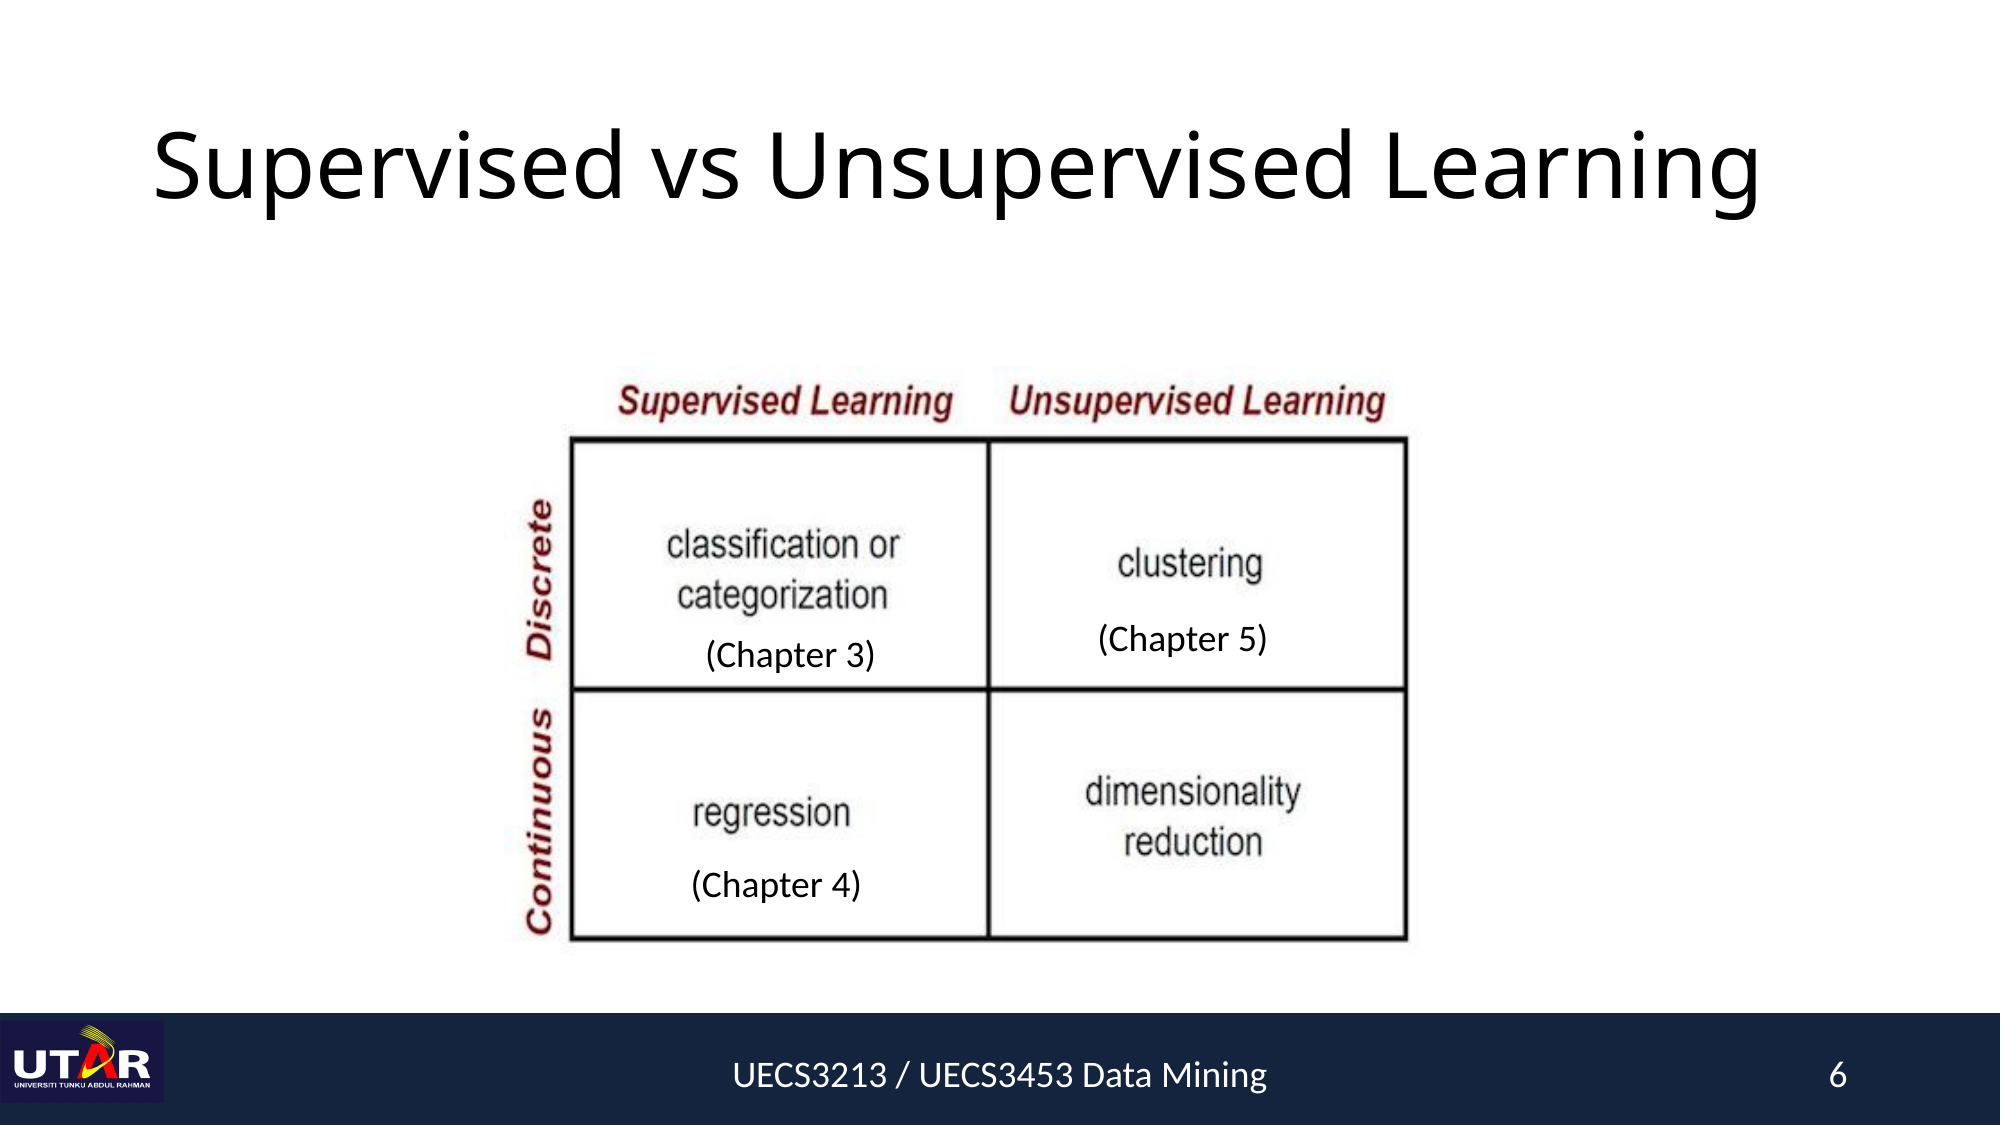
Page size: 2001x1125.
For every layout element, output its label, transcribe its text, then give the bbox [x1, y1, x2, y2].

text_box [504, 338, 1428, 968]
slide_number 6 [1412, 1042, 1863, 1103]
title Supervised vs Unsupervised Learning [137, 59, 1863, 278]
footer UECS3213 / UECS3453 Data Mining [662, 1042, 1338, 1103]
picture [0, 1020, 164, 1103]
